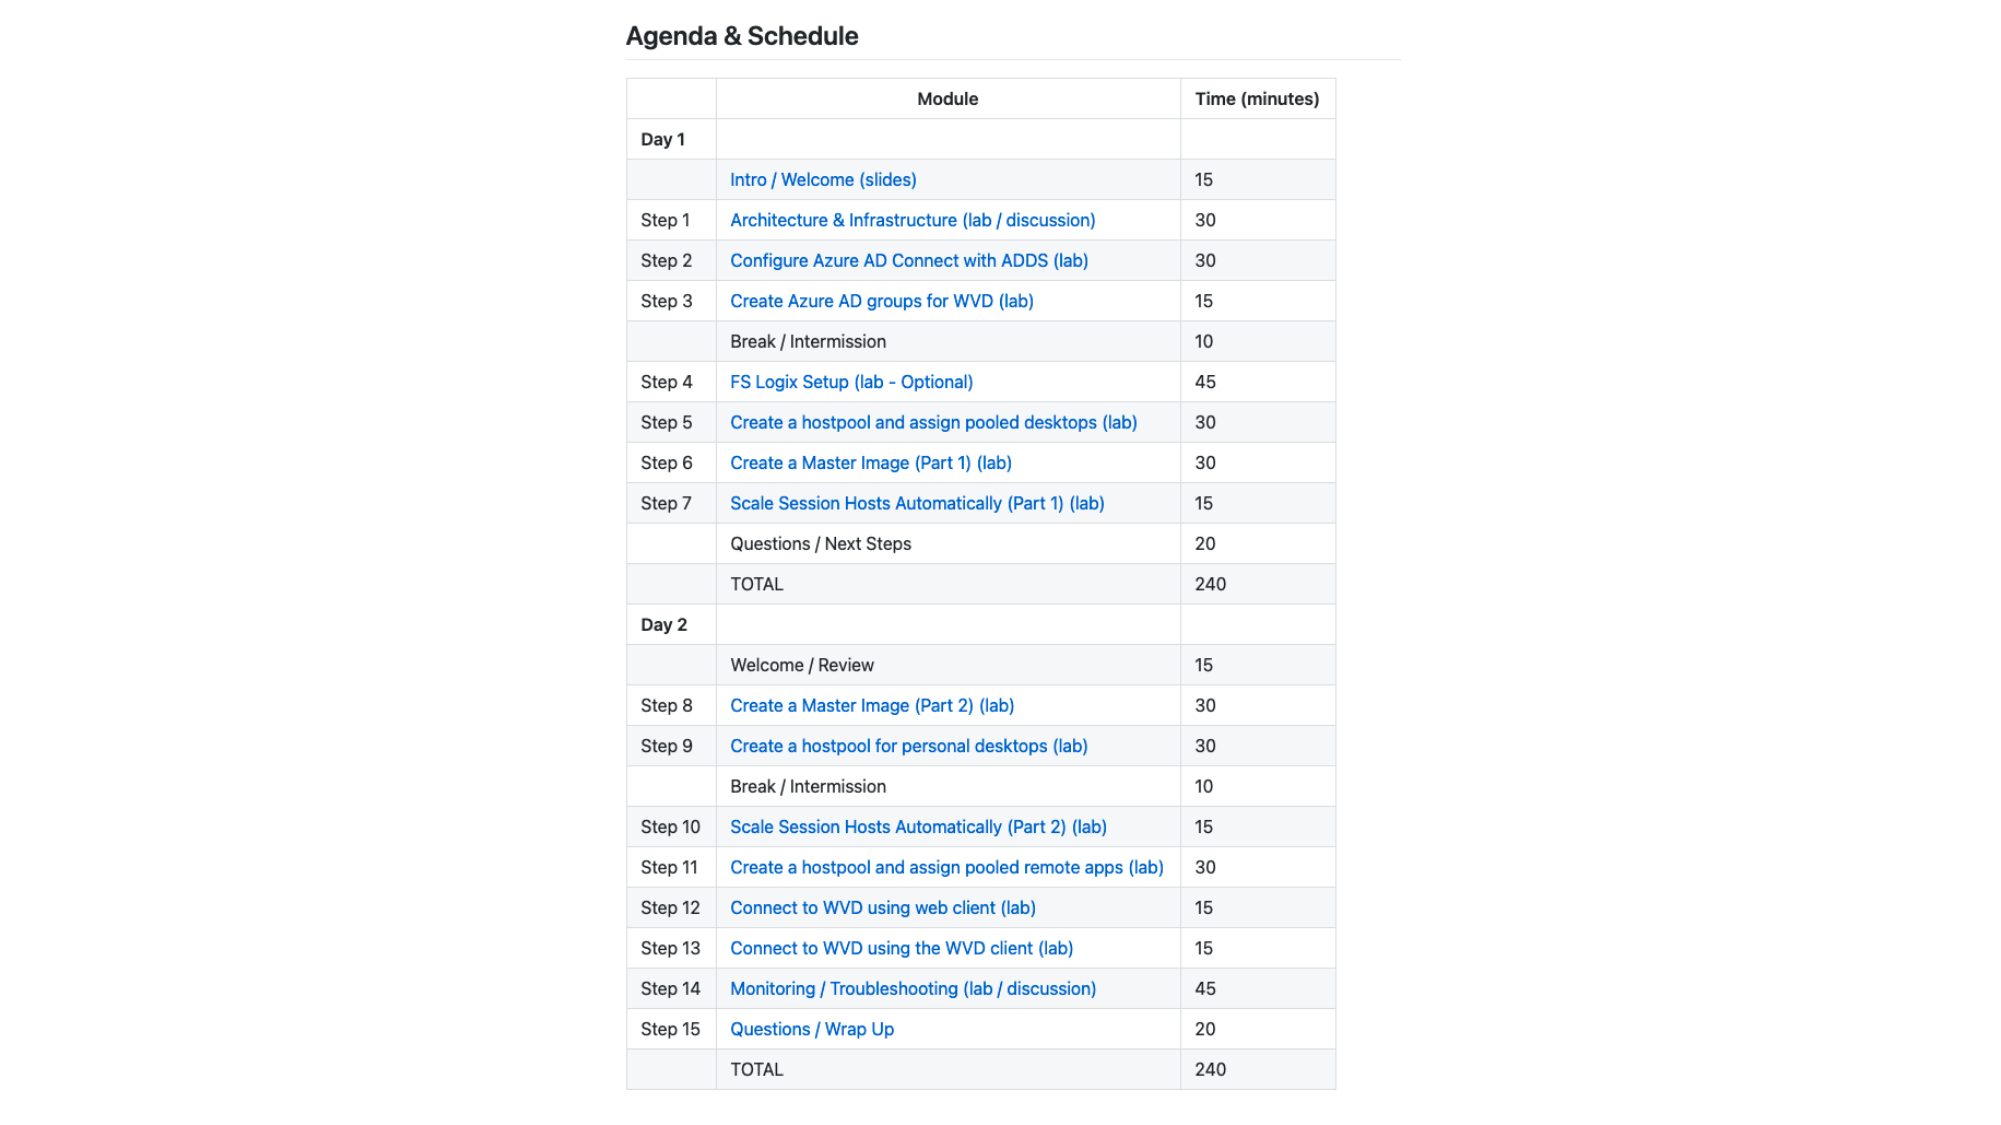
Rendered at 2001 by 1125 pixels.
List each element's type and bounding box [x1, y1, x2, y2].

picture [599, 0, 1401, 1125]
